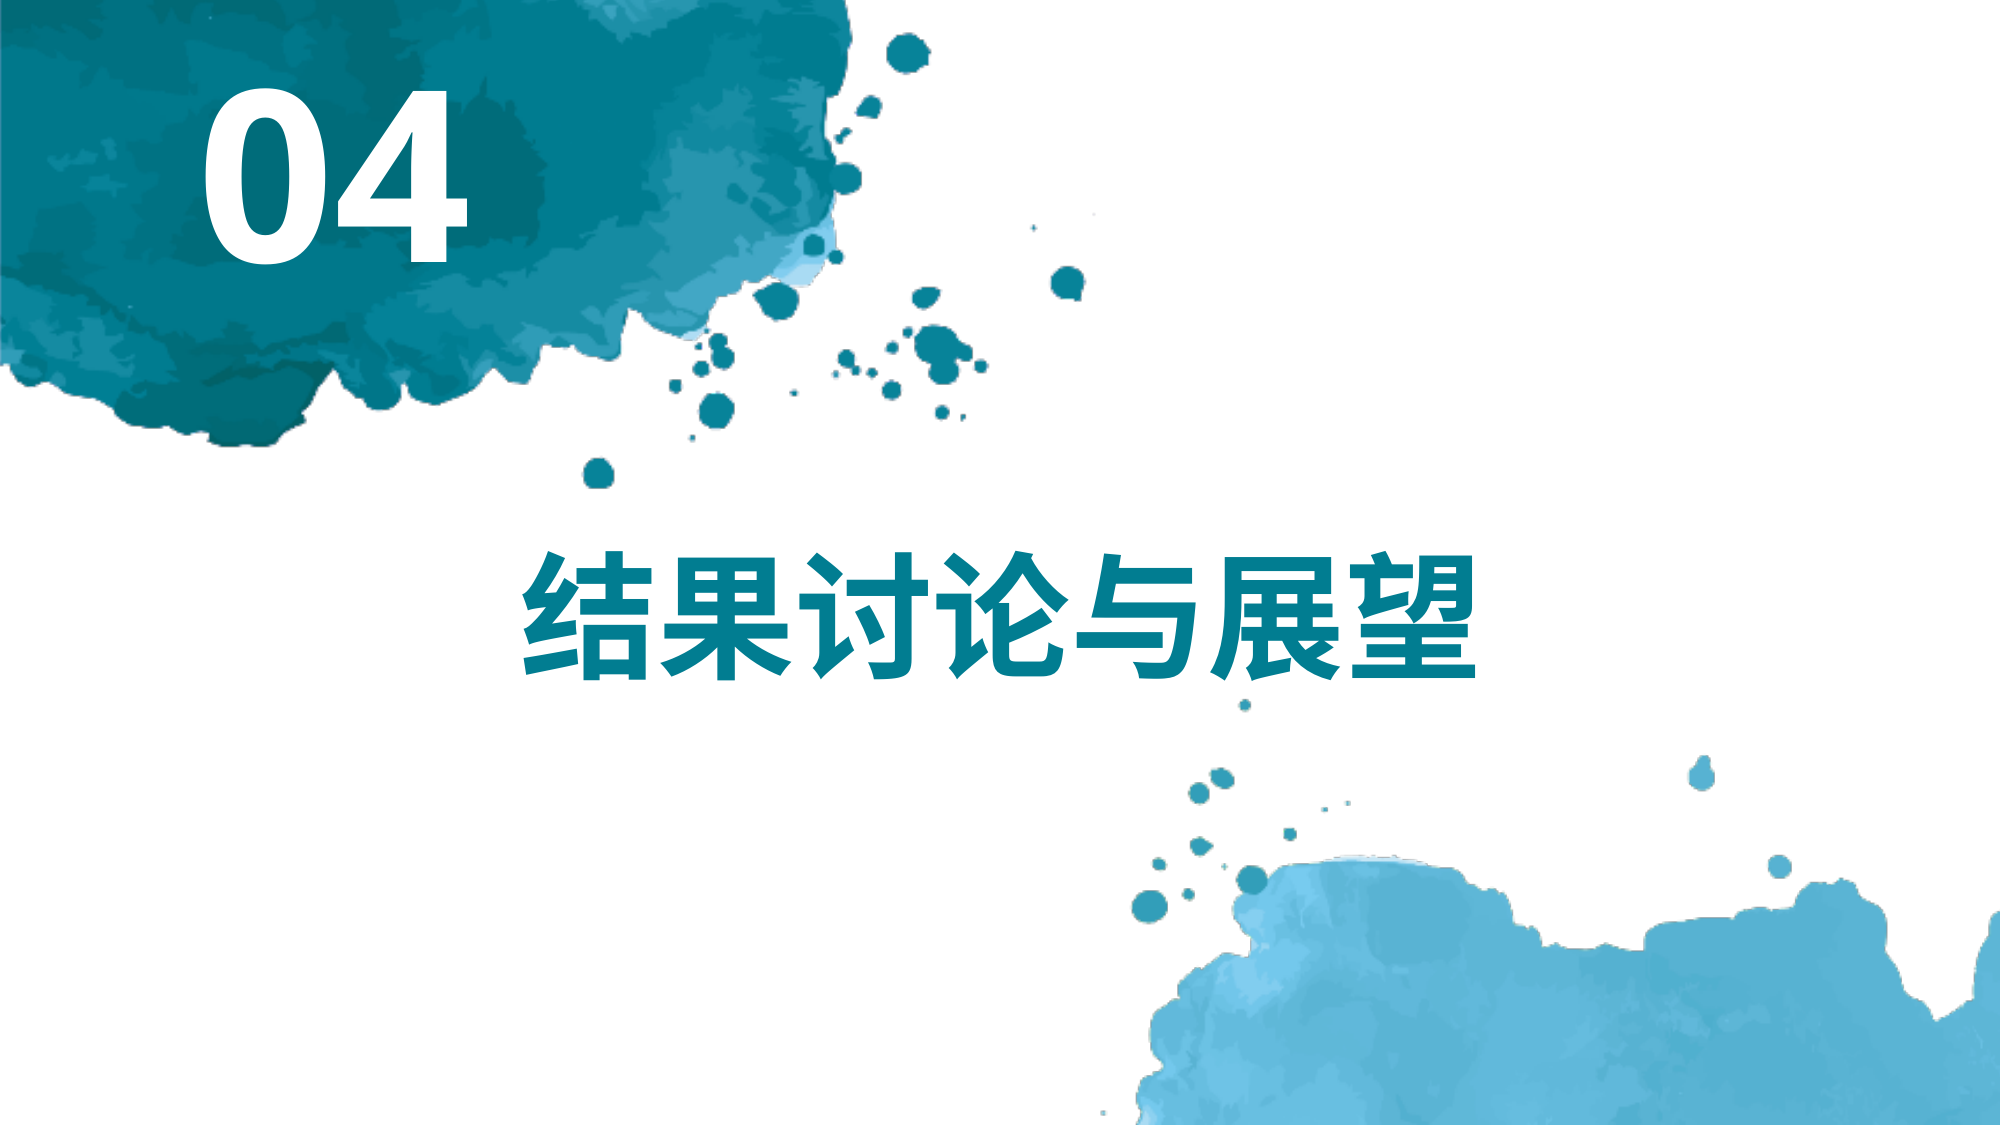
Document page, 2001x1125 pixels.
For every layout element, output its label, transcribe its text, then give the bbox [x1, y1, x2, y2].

text_box 结果讨论与展望 [505, 622, 896, 704]
text_box 结果讨论与展望 [1228, 523, 1498, 621]
picture [0, 0, 2000, 1125]
